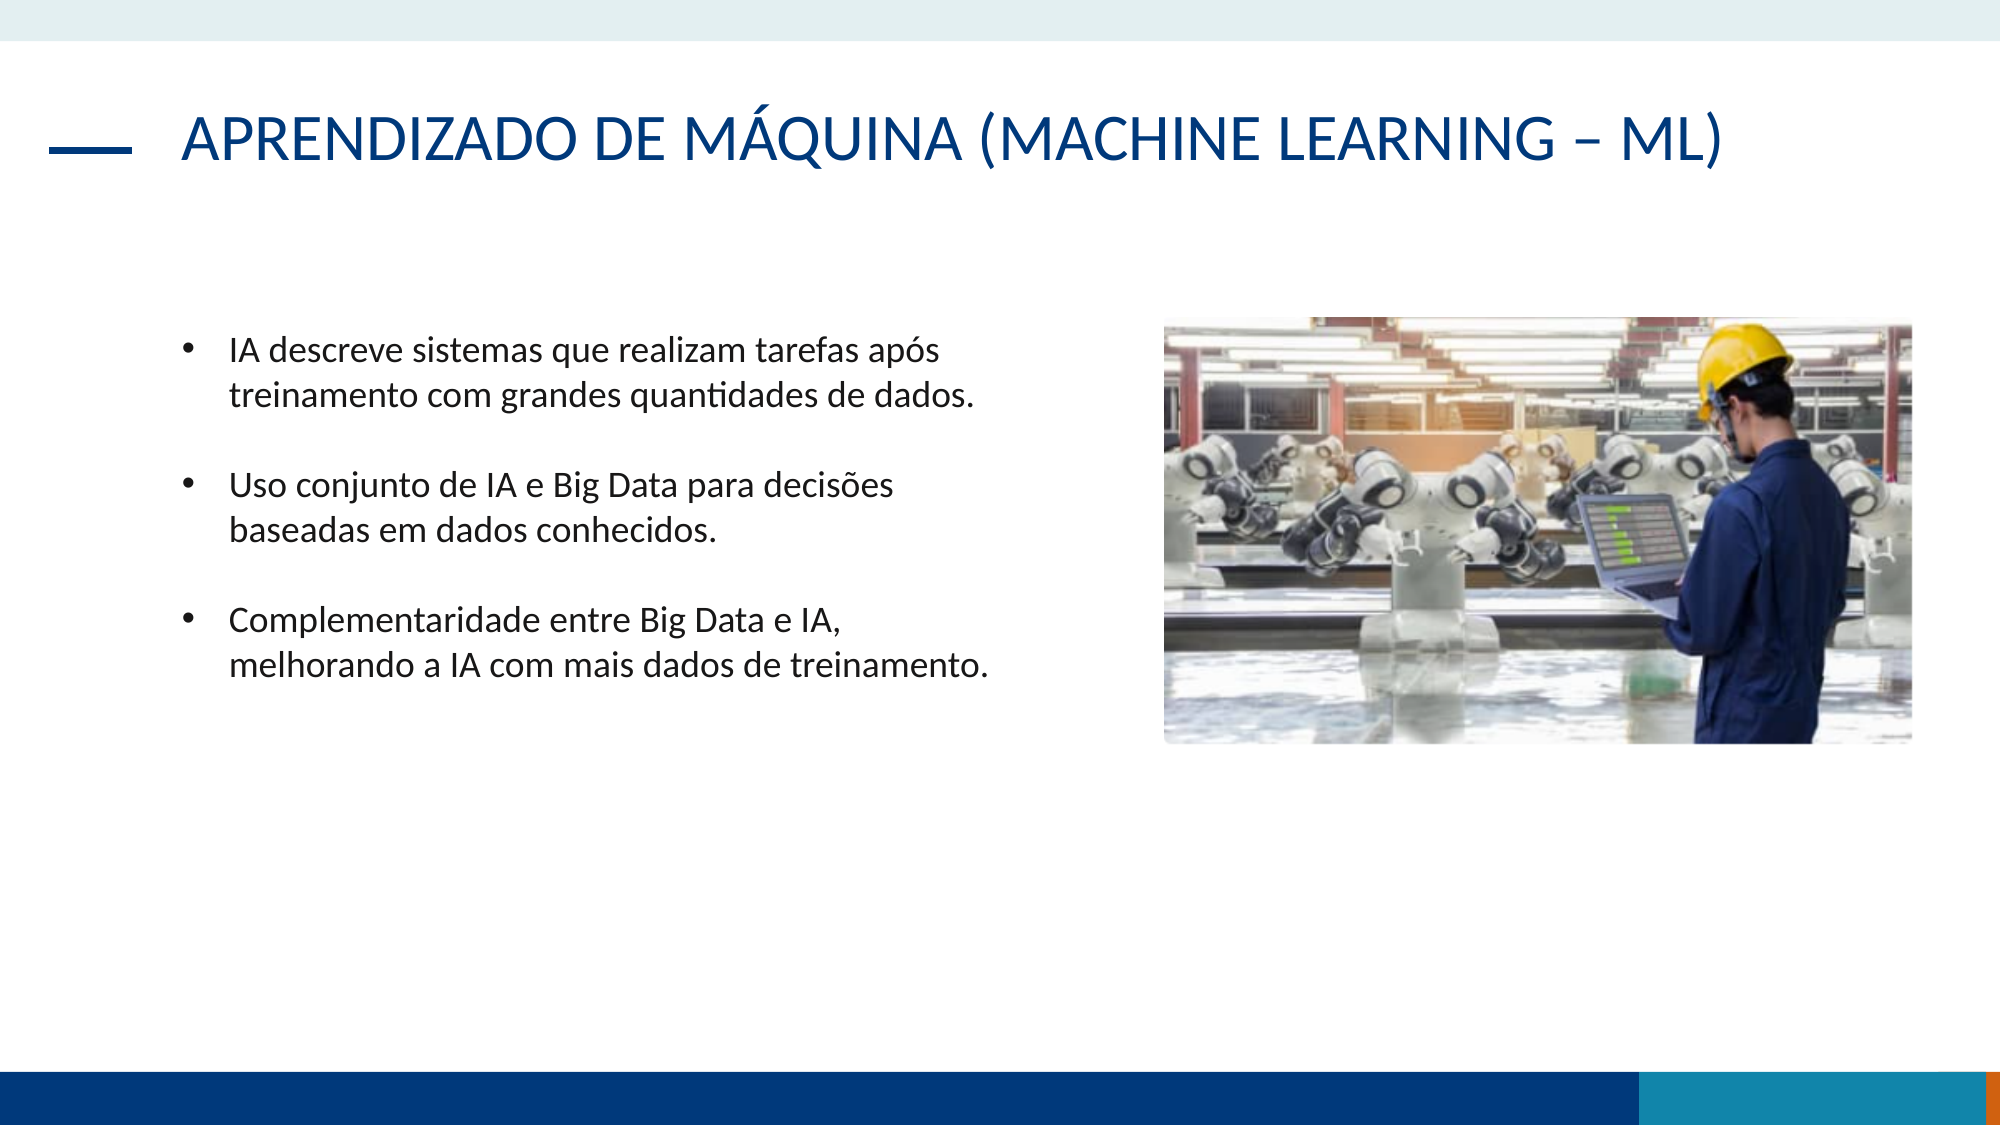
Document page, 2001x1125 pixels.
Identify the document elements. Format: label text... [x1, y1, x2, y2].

text_box IA descreve sistemas que realizam tarefas após treinamento com grandes quantidades de dados. Uso conjunto de IA e Big Data para decisões baseadas em dados conhecidos. Complementaridade entre Big Data e IA, melhorando a IA com mais dados de treinamento. [167, 317, 1043, 693]
list APRENDIZADO DE MÁQUINA (MACHINE LEARNING – ML) [167, 95, 1833, 237]
picture [1164, 317, 1914, 746]
